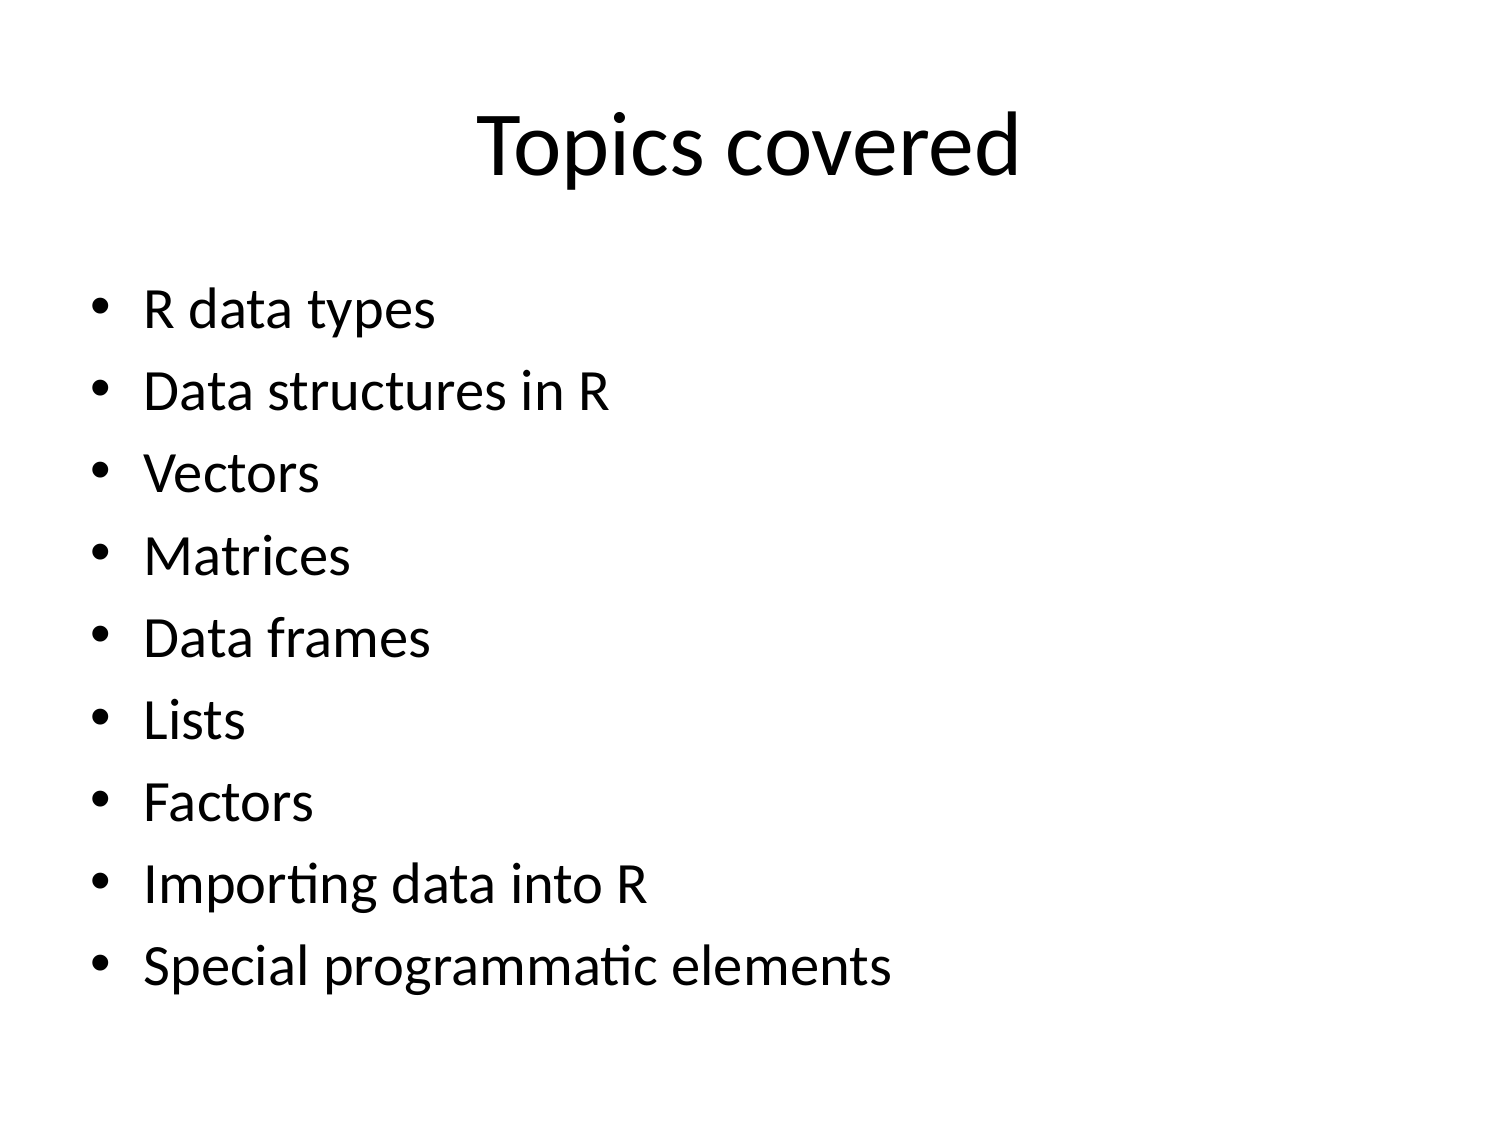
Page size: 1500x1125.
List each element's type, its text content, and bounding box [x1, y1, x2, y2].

title Topics covered [75, 45, 1425, 233]
list R data types Data structures in R Vectors Matrices Data frames Lists Factors Importing data into R Special programmatic elements [75, 262, 1425, 1005]
